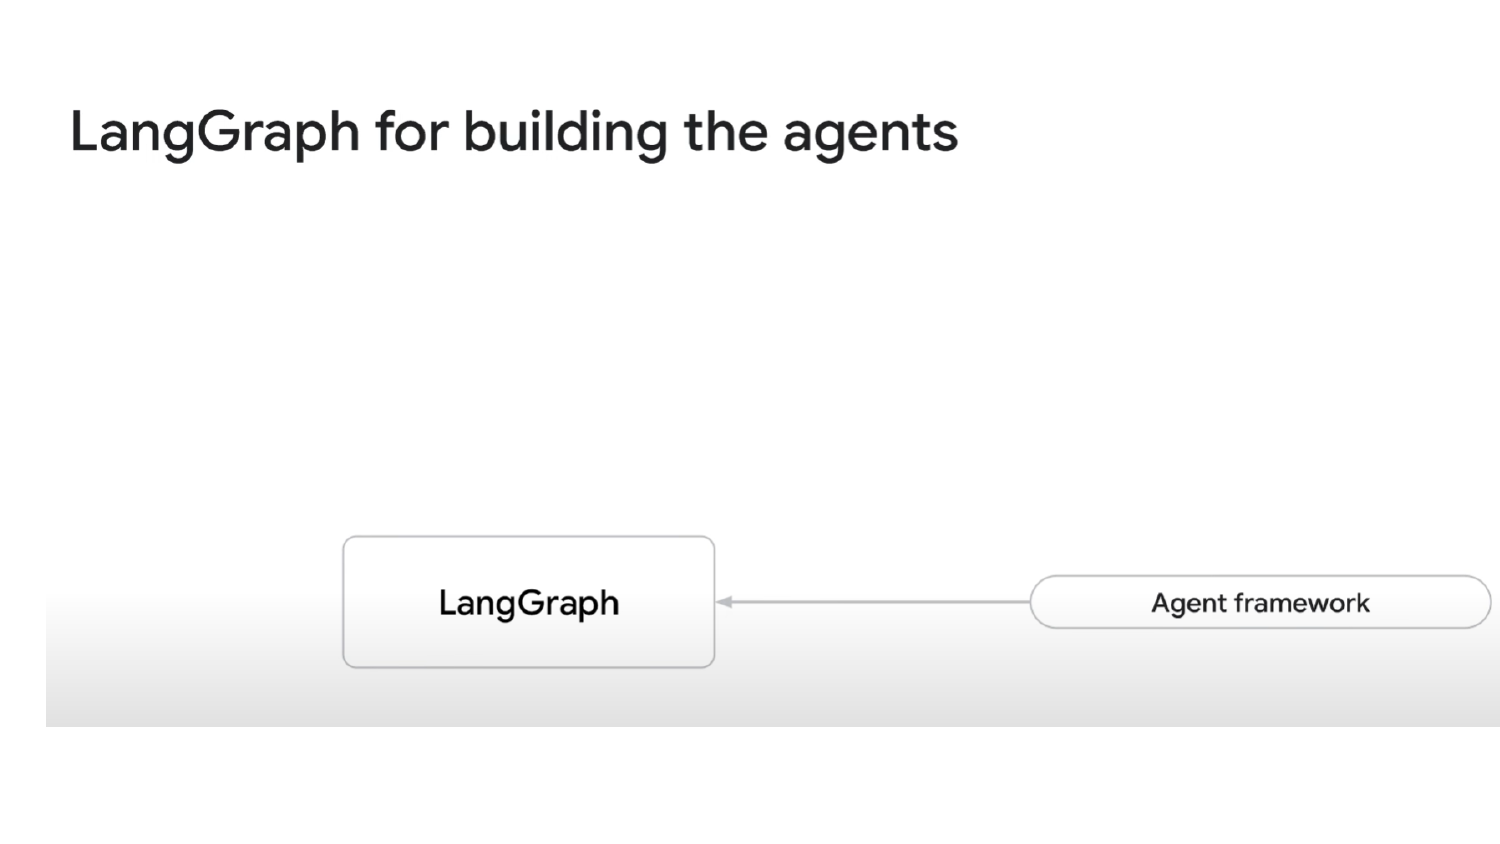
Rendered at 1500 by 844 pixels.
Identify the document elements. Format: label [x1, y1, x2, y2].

picture [46, 58, 1500, 727]
